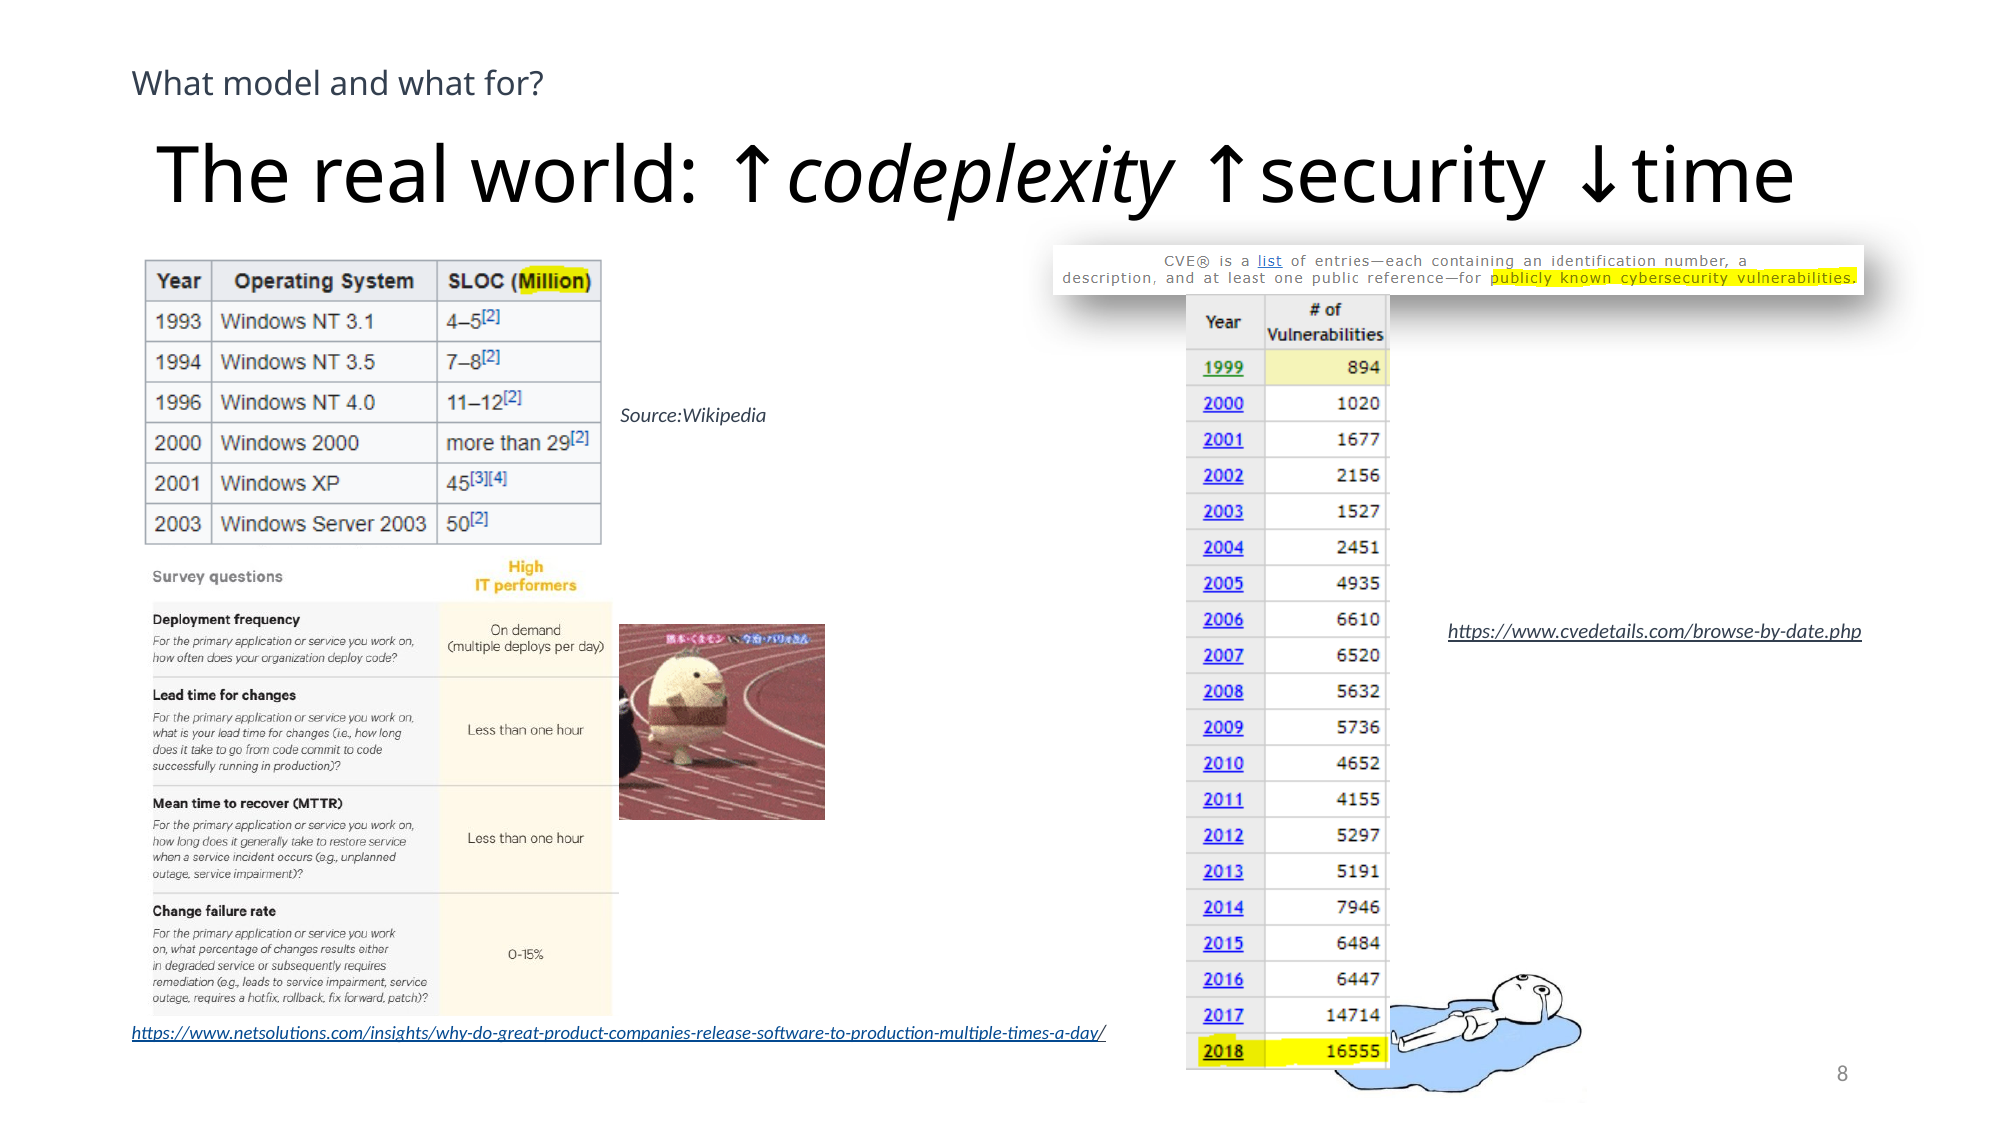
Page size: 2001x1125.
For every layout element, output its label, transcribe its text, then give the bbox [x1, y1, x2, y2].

text_box What model and what for? Source: Wikipedia Source:Wikipedia https://www.cvedetails.com/browse-by-date.php https://www.netsolutions.com/insights/why-do-great-product-companies-release-software-to-production-multiple-times-a-day/ [116, 59, 1882, 110]
picture [1053, 245, 1864, 1103]
slide_number 8 [1587, 1042, 1864, 1103]
picture [139, 244, 825, 1016]
text_box The real world: ↑codeplexity ↑security ↓time [141, 126, 1907, 228]
